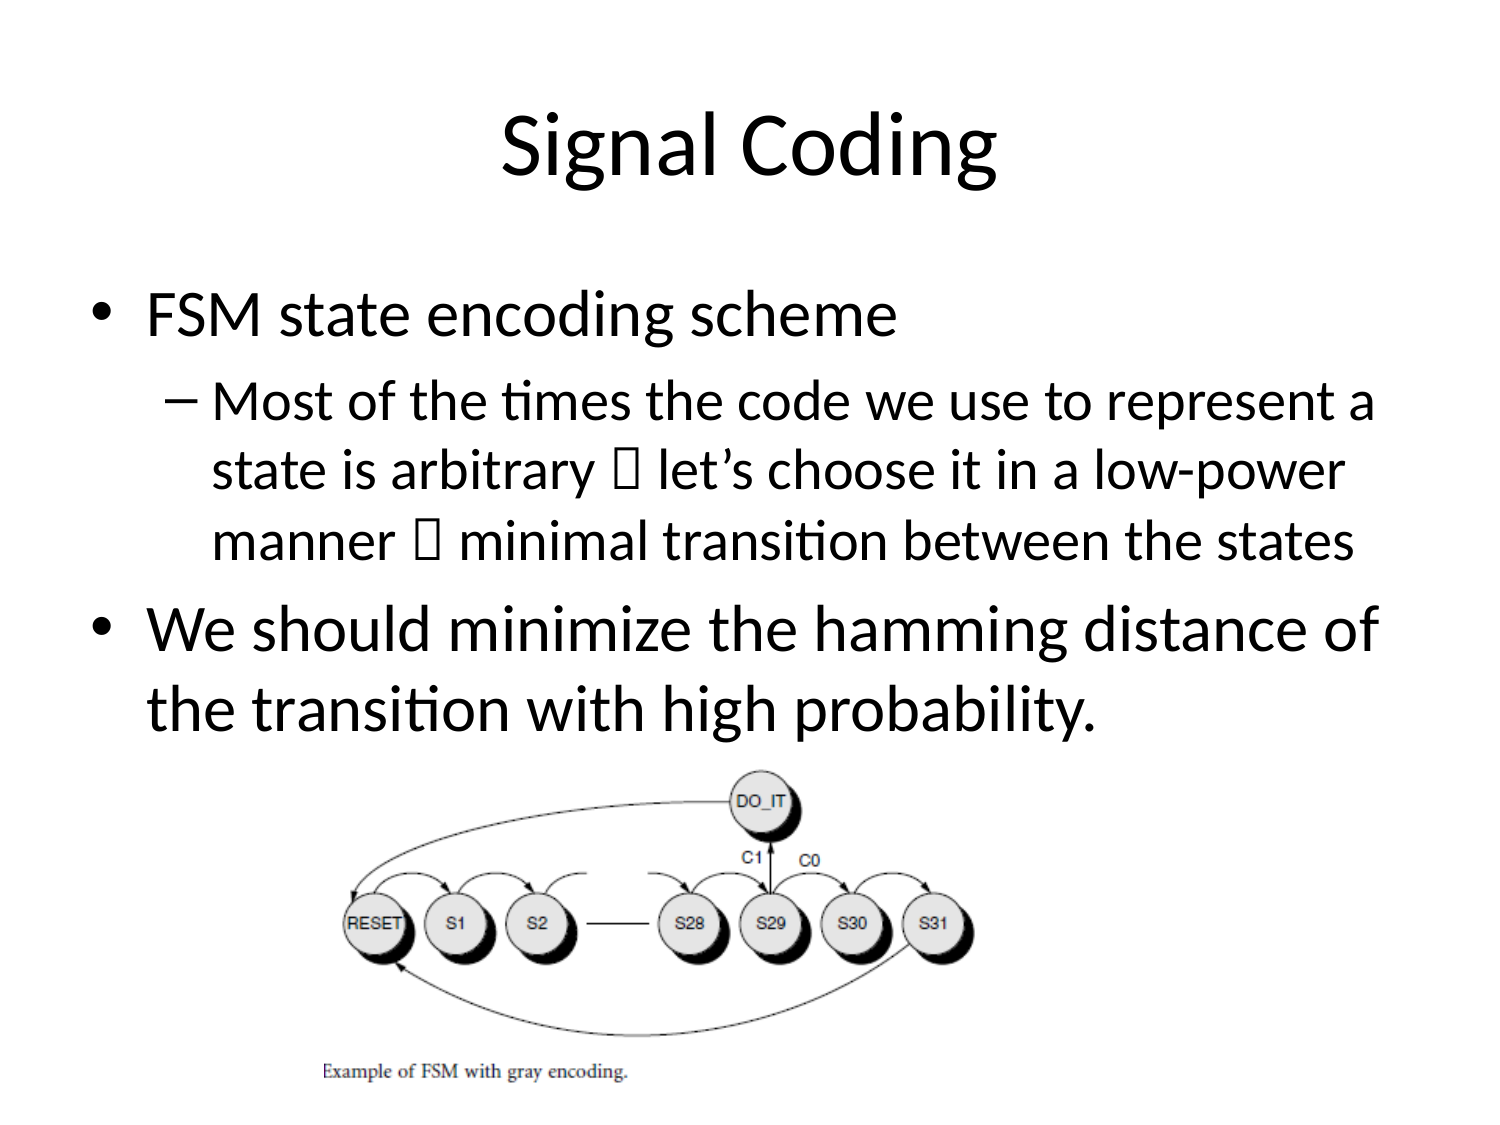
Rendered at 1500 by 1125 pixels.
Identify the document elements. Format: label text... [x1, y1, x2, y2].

title Signal Coding [75, 45, 1425, 233]
list FSM state encoding scheme Most of the times the code we use to represent a state is arbitrary  let’s choose it in a low-power manner  minimal transition between the states We should minimize the hamming distance of the transition with high probability. [75, 262, 1425, 1005]
picture [324, 762, 990, 1090]
